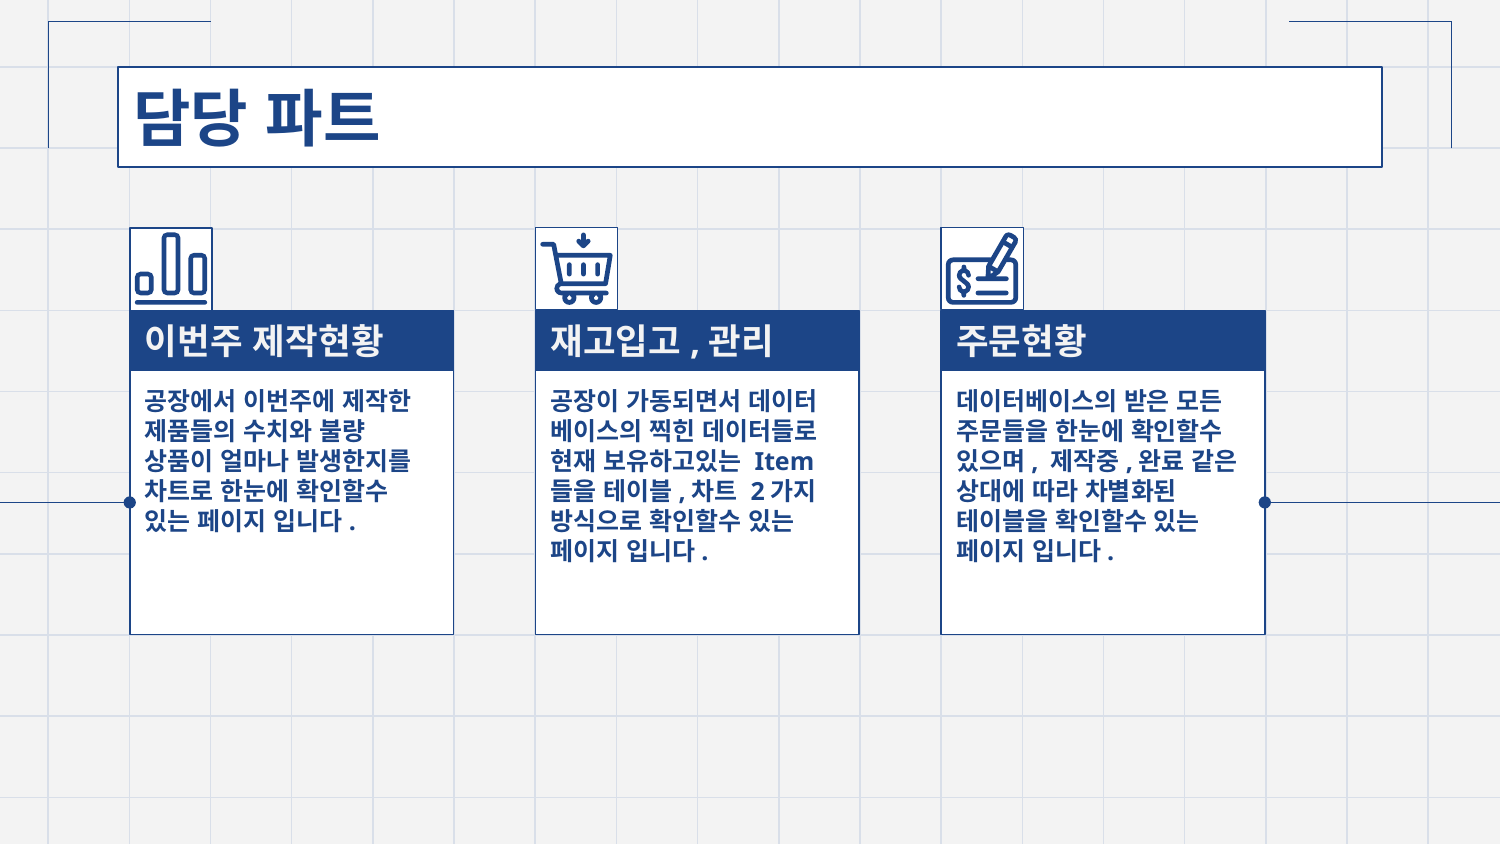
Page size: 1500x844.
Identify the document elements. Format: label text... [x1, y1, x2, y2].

subtitle 공장이 가동되면서 데이터 베이스의 찍힌 데이터들로 현재 보유하고있는 Item들을 테이블,차트 2가지 방식으로 확인할수 있는 페이지 입니다. [535, 371, 860, 635]
subtitle 재고입고,관리 [535, 310, 860, 371]
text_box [540, 232, 614, 306]
text_box [941, 227, 1024, 236]
text_box [129, 228, 212, 237]
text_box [134, 232, 208, 305]
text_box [945, 232, 1020, 305]
subtitle 공장에서 이번주에 제작한 제품들의 수치와 불량 상품이 얼마나 발생한지를 차트로 한눈에 확인할수 있는 페이지 입니다. [129, 371, 454, 635]
subtitle 주문현황 [940, 310, 1266, 371]
title 담당 파트 [117, 66, 1383, 168]
text_box [535, 227, 618, 238]
subtitle 데이터베이스의 받은 모든 주문들을 한눈에 확인할수 있으며, 제작중,완료 같은 상대에 따라 차별화된 테이블을 확인할수 있는 페이지 입니다. [940, 371, 1266, 635]
subtitle 이번주 제작현황 [129, 310, 454, 371]
